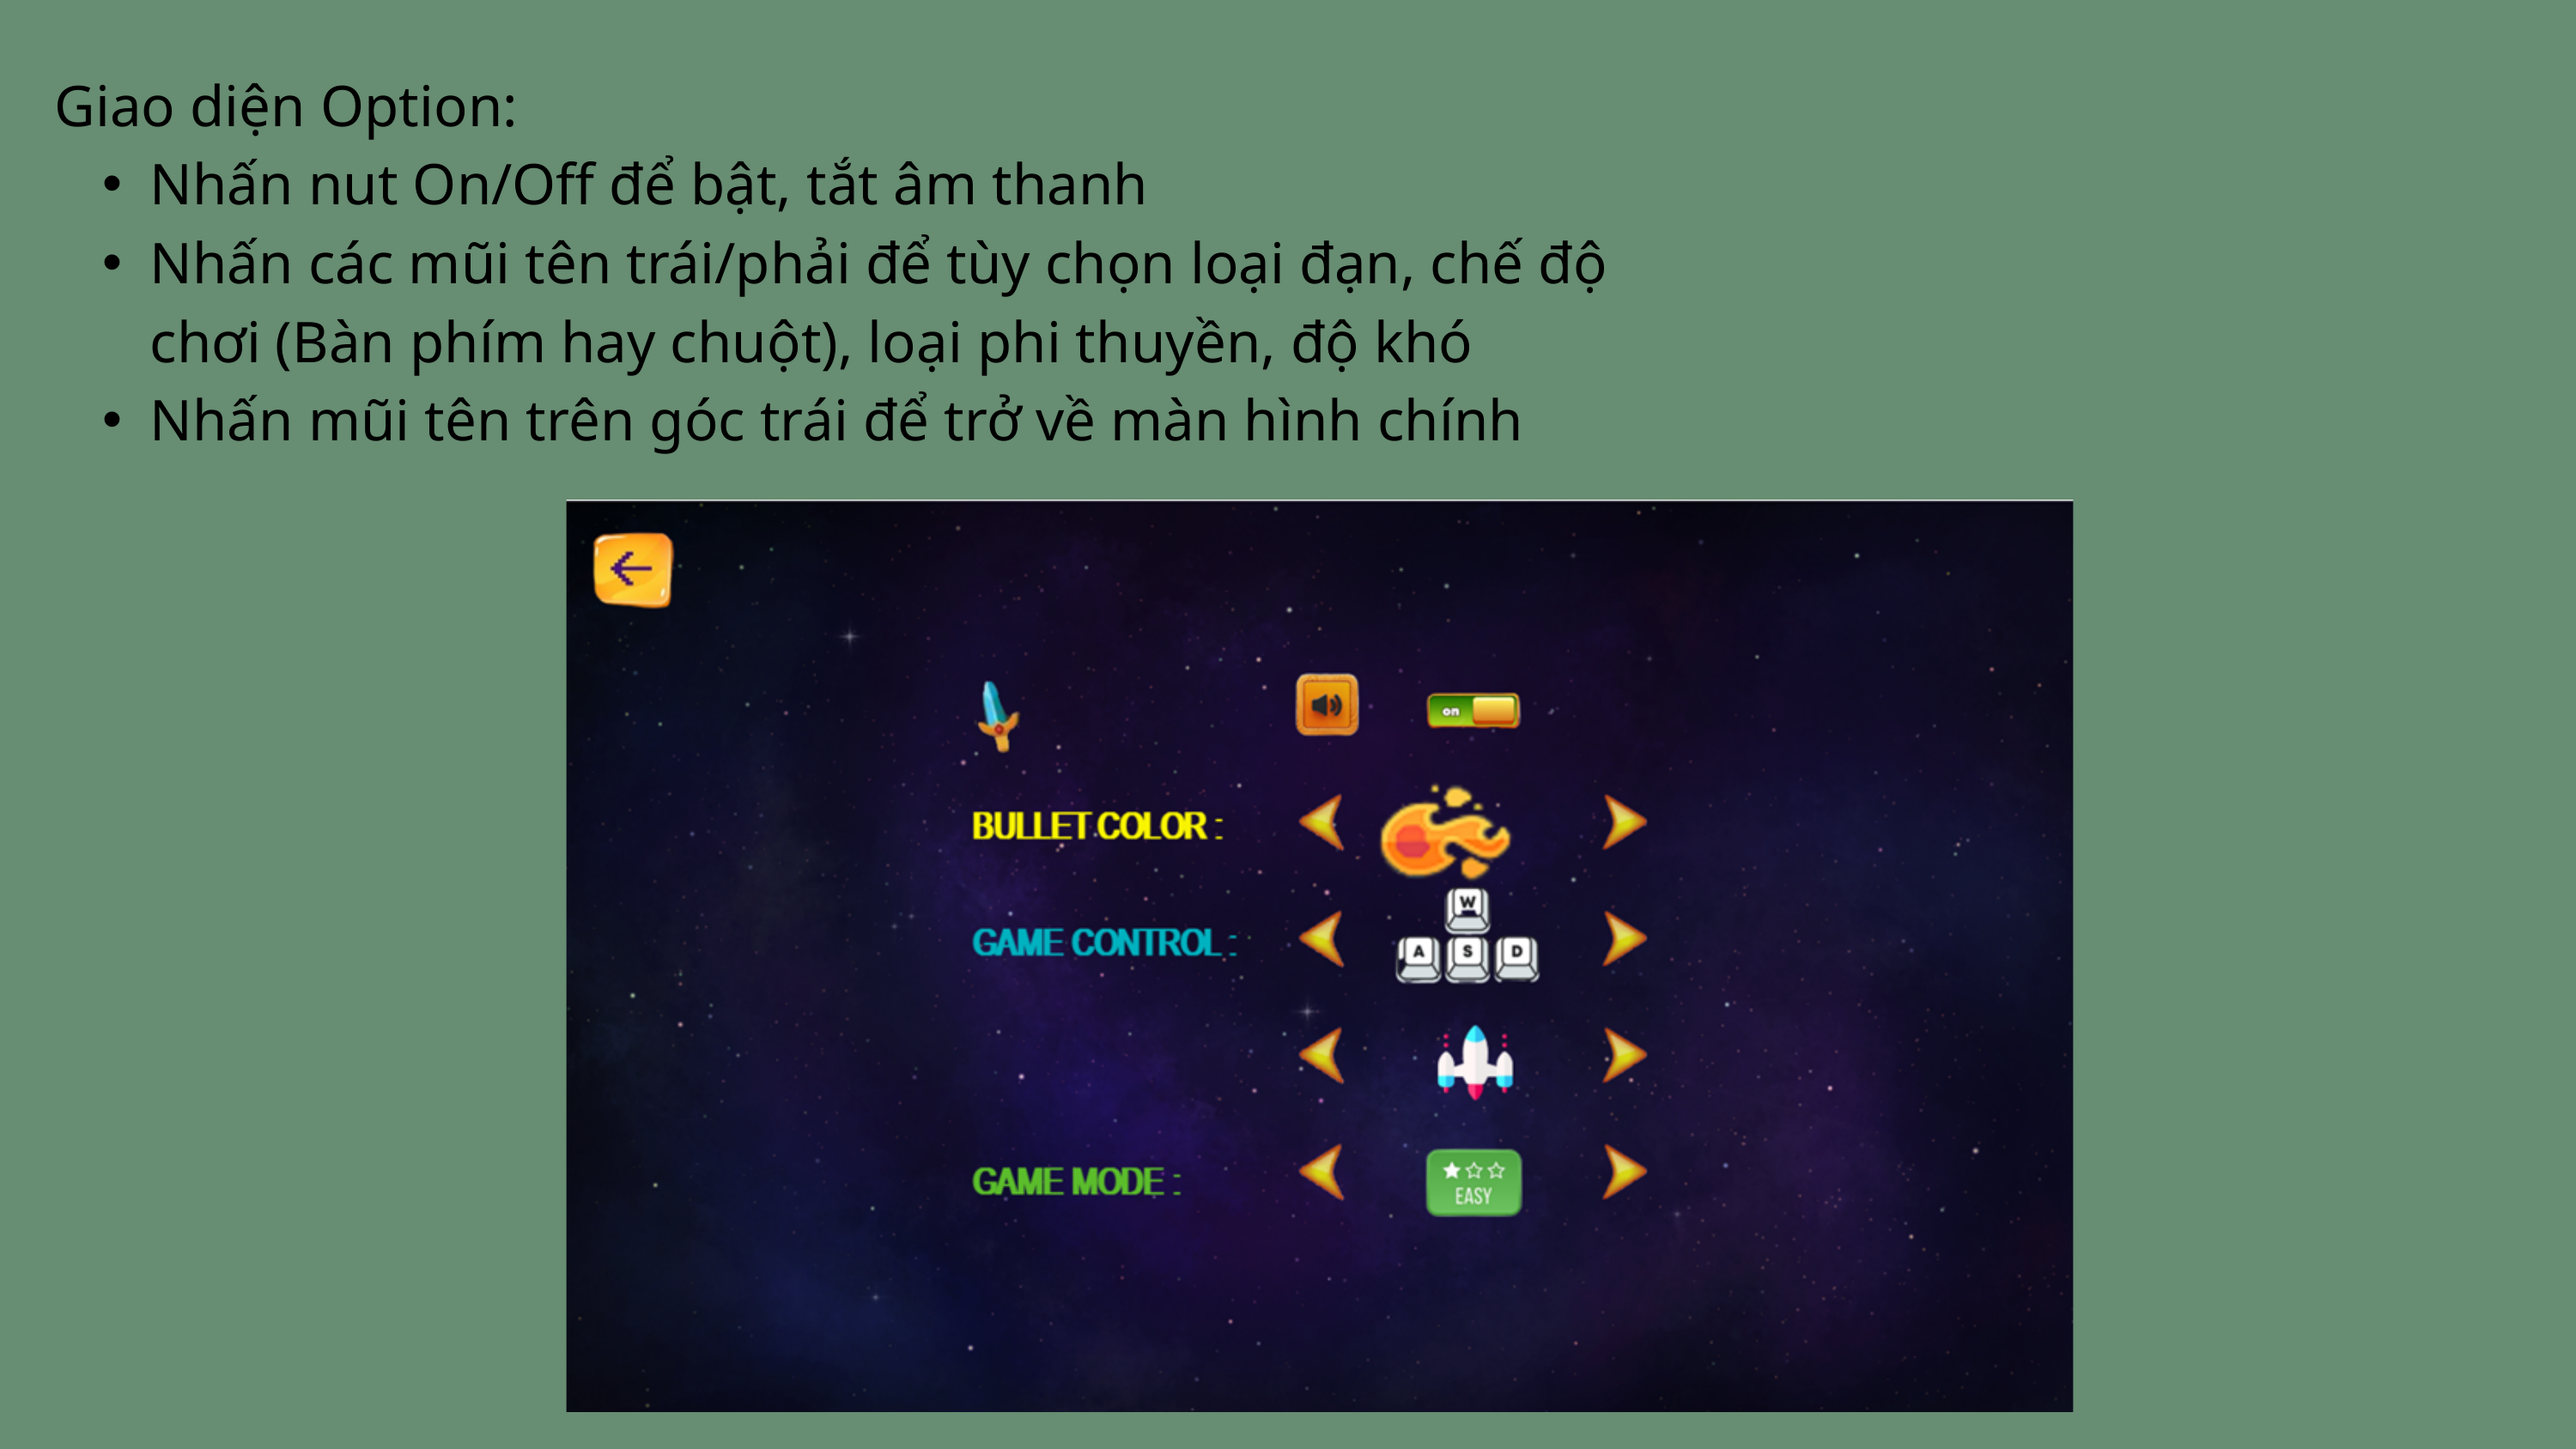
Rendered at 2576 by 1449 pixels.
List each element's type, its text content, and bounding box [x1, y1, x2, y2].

text_box [566, 500, 2074, 1412]
text_box Giao diện Option: Nhấn nut On/Off để bật, tắt âm thanh Nhấn các mũi tên trái/phải để tùy chọn loại đạn, chế độ chơi (Bàn phím hay chuột), loại phi thuyền, độ khó Nhấn mũi tên trên góc trái để trở về màn hình chính [54, 58, 1680, 531]
